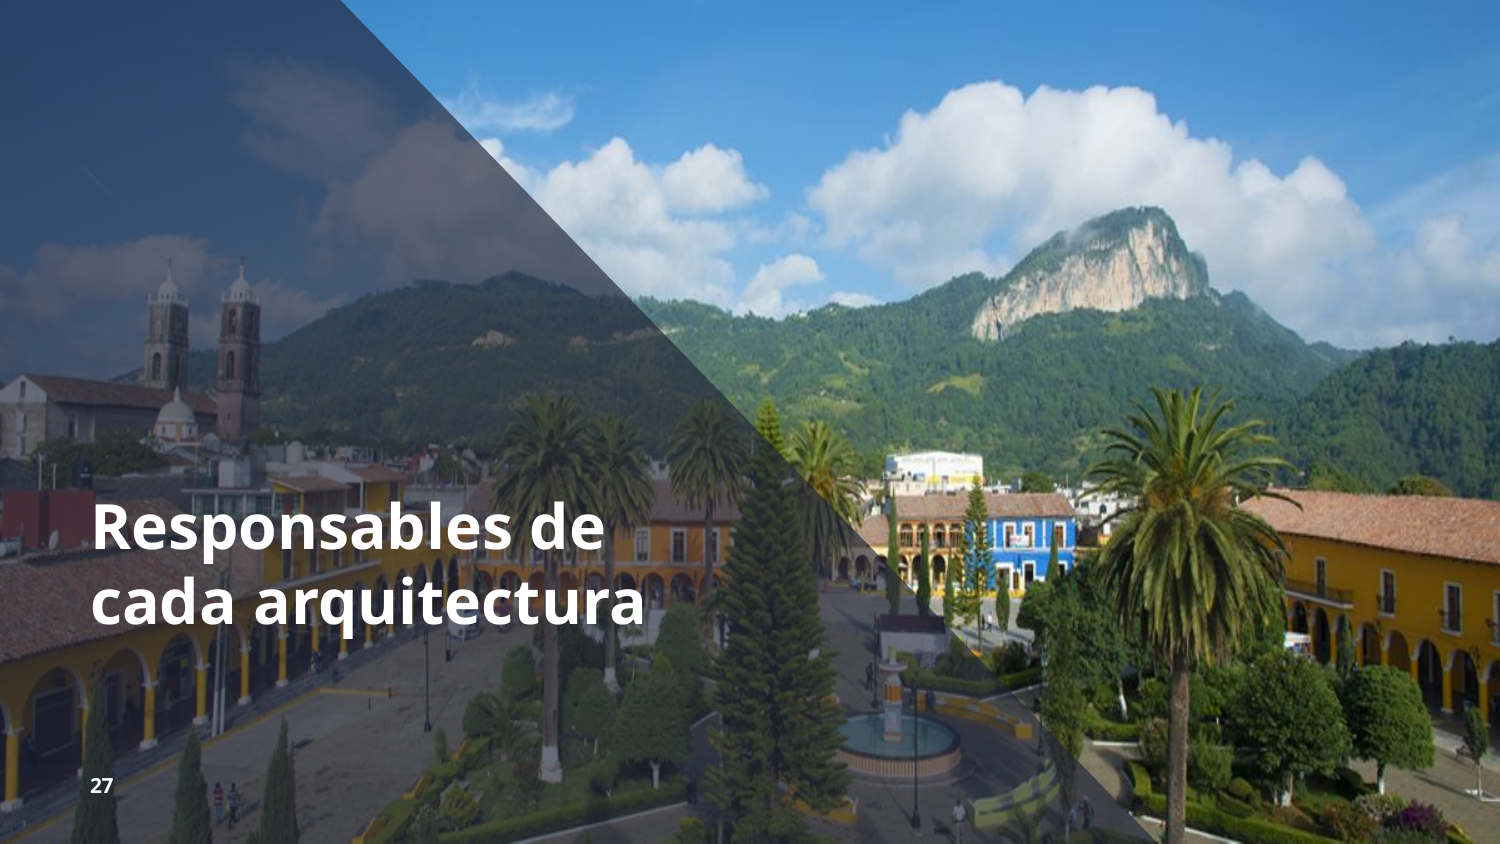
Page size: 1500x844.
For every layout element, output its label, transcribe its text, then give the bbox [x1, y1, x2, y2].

title Responsables de cada arquitectura [75, 486, 664, 652]
picture [342, 0, 1500, 844]
slide_number 27 [75, 766, 165, 807]
